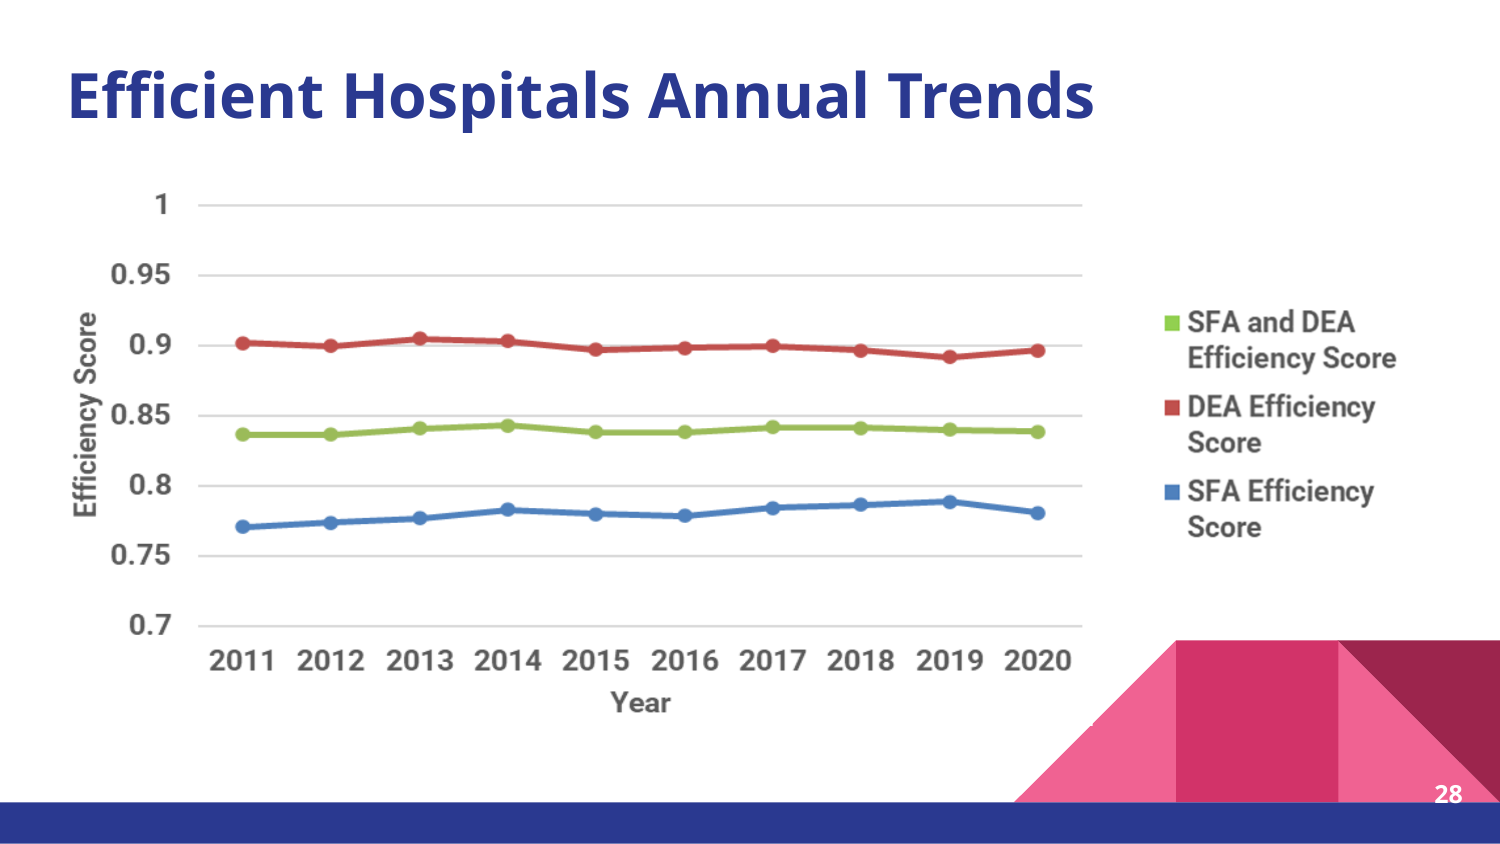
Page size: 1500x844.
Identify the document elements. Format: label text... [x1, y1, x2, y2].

slide_number 28 [1387, 762, 1478, 828]
picture [33, 176, 1093, 726]
title Efficient Hospitals Annual Trends [51, 41, 1449, 141]
picture [1142, 259, 1407, 567]
